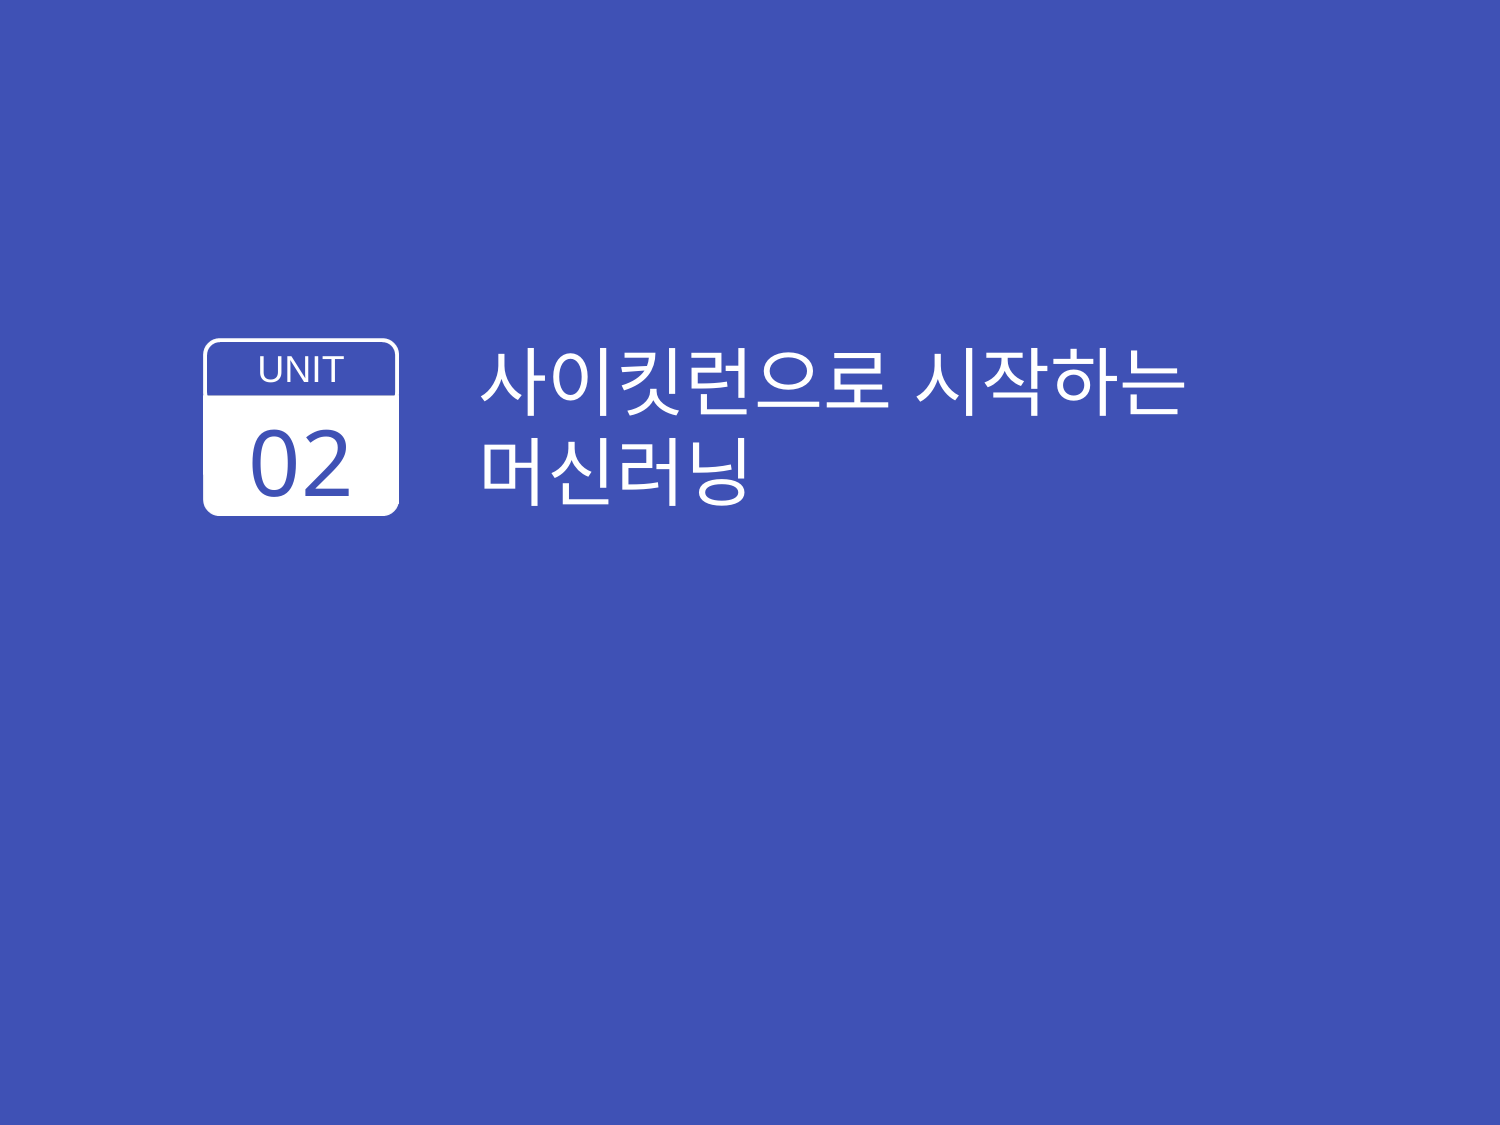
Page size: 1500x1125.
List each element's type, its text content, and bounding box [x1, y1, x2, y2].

text_box 사이킷런으로 시작하는 머신러닝 [478, 335, 1190, 516]
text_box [203, 337, 400, 516]
